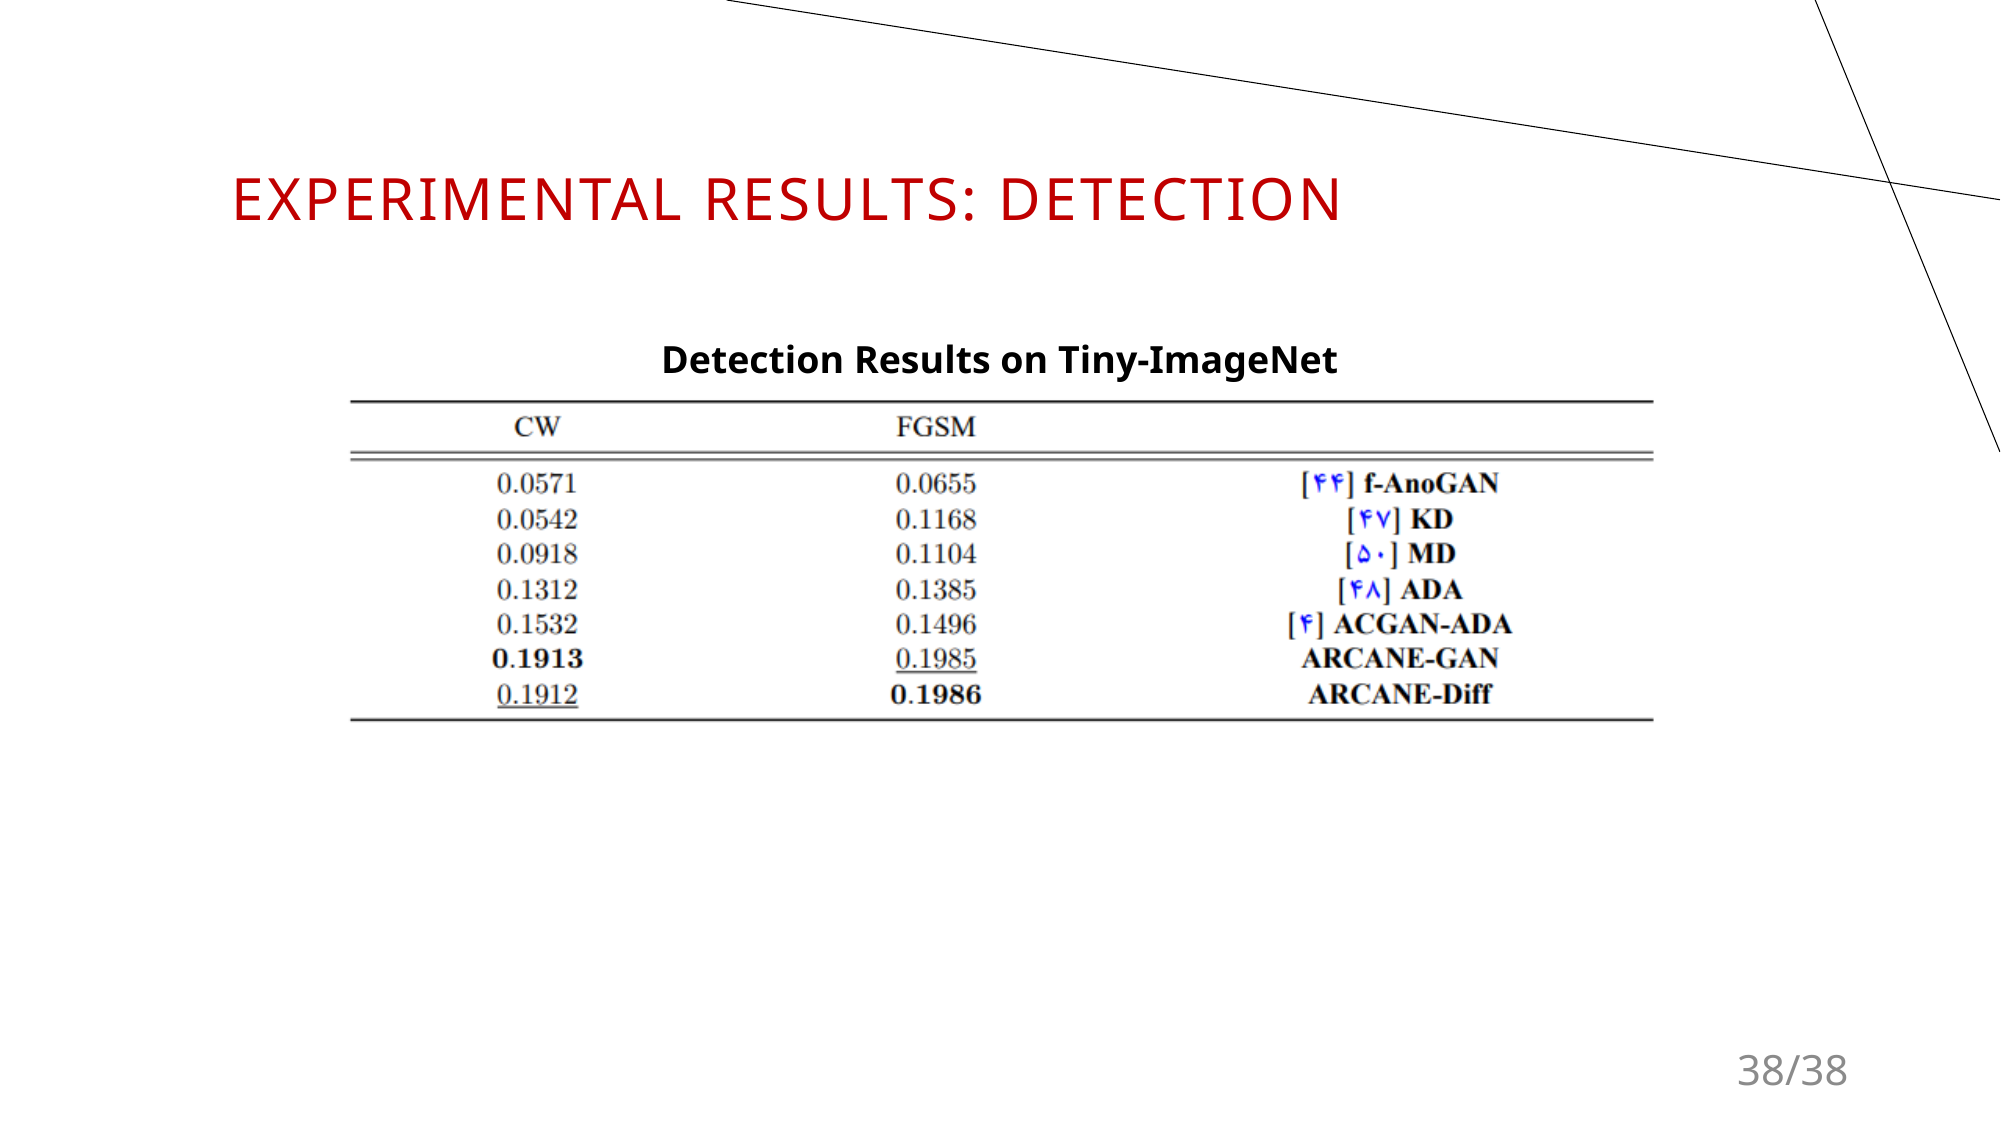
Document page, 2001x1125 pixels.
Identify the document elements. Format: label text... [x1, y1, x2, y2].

text_box Experimental Results: Detection [216, 43, 1413, 241]
slide_number 38 [1701, 1042, 1864, 1103]
text_box [161, 292, 1599, 1058]
picture [343, 395, 1657, 729]
text_box Detection Results on Tiny-ImageNet [646, 329, 1354, 389]
